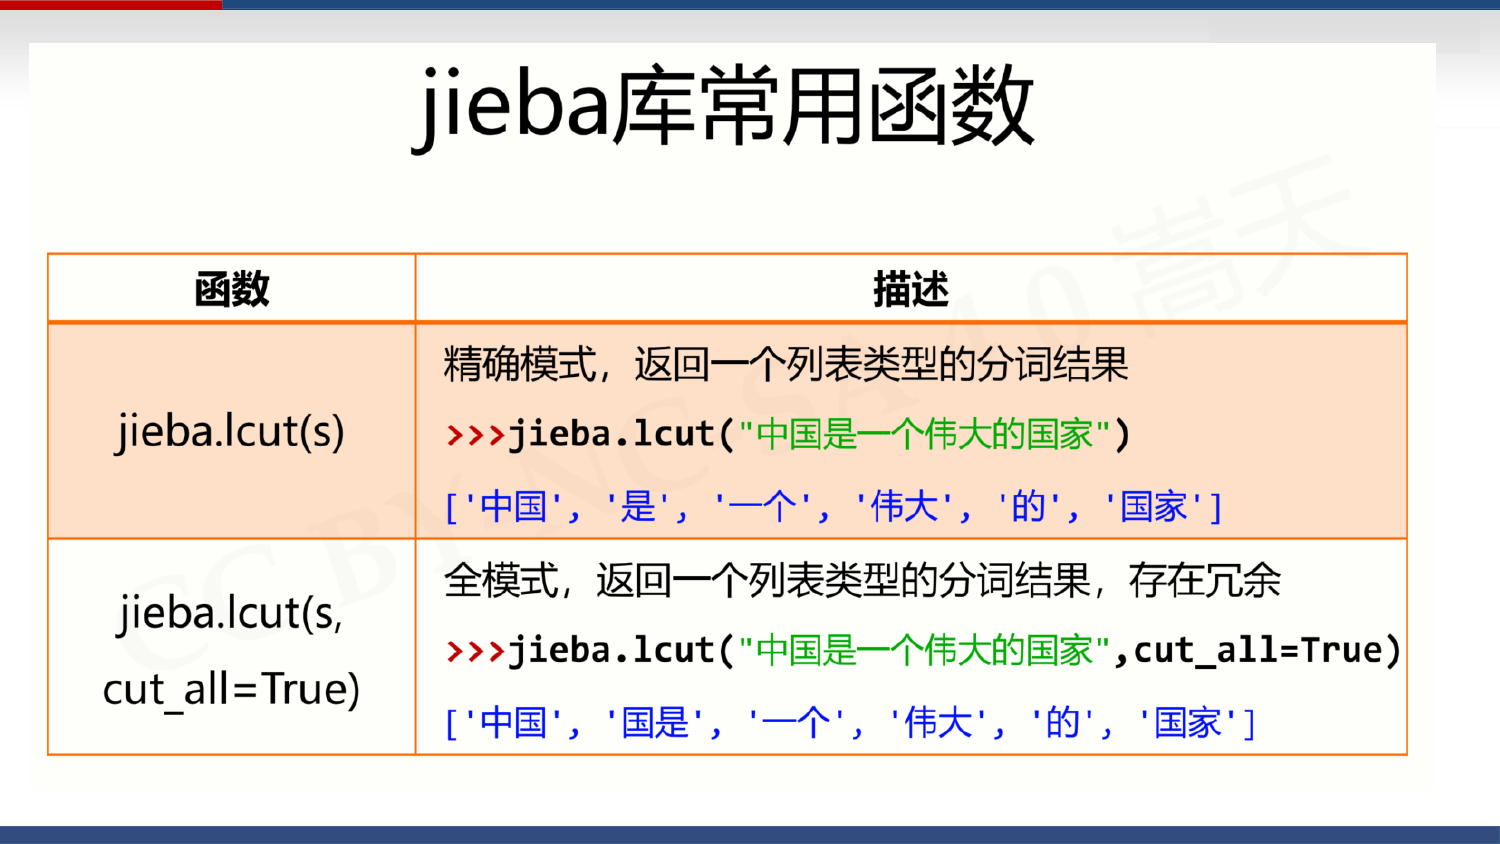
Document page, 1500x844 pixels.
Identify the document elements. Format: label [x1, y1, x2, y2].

list [29, 43, 1437, 790]
picture [0, 10, 1500, 129]
